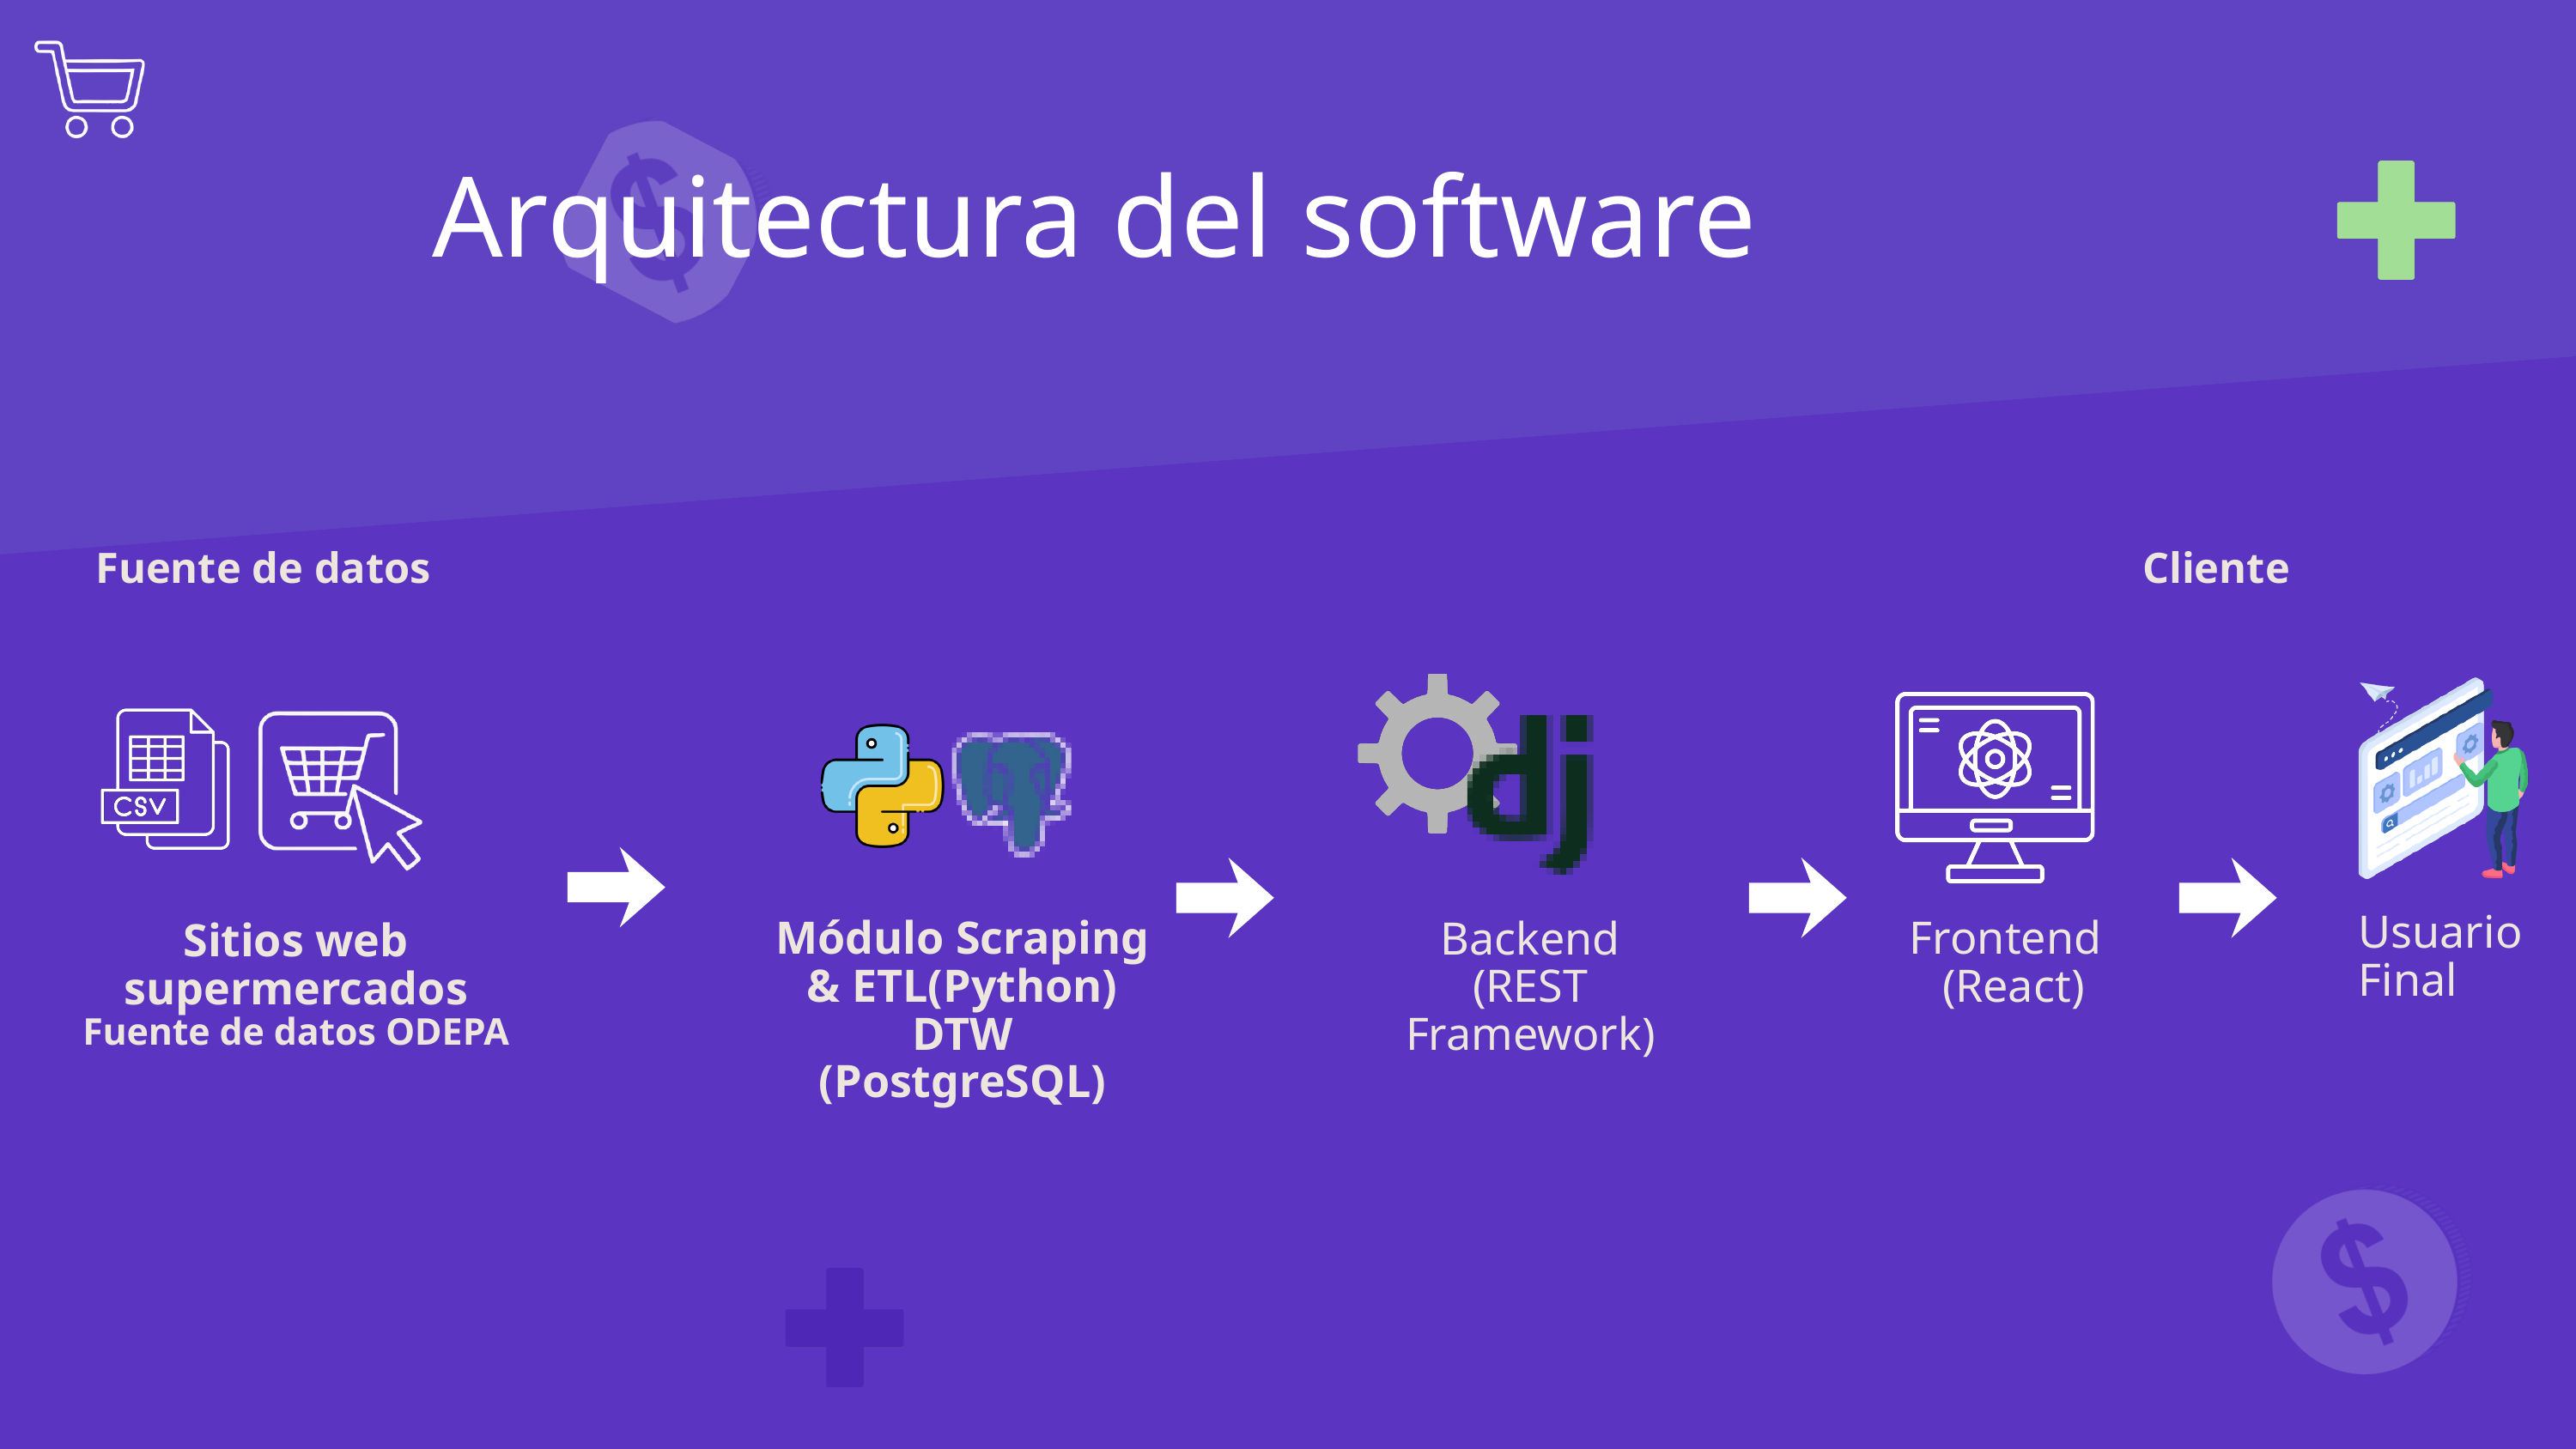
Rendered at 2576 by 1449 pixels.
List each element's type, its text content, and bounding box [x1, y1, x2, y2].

text_box [94, 708, 236, 850]
text_box Frontend (React) [1909, 915, 2117, 1012]
text_box [1358, 674, 1517, 834]
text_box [1176, 857, 1274, 938]
text_box [1467, 715, 1594, 876]
text_box [246, 700, 433, 880]
text_box [2358, 677, 2529, 880]
text_box Sitios web supermercados Fuente de datos ODEPA [46, 917, 545, 1053]
text_box Usuario Final [2358, 909, 2530, 1005]
text_box [1895, 688, 2095, 888]
text_box Cliente [2142, 546, 2313, 591]
text_box Módulo Scraping & ETL(Python) DTW (PostgreSQL) [713, 915, 1212, 1107]
text_box [820, 723, 945, 850]
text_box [567, 846, 666, 928]
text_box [1748, 857, 1848, 938]
text_box Fuente de datos [95, 546, 904, 591]
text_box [2178, 857, 2277, 938]
text_box Backend (REST Framework) [1358, 915, 1704, 1059]
text_box [2260, 1172, 2484, 1387]
text_box [951, 732, 1072, 858]
text_box [785, 1268, 904, 1387]
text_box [0, 0, 2576, 459]
